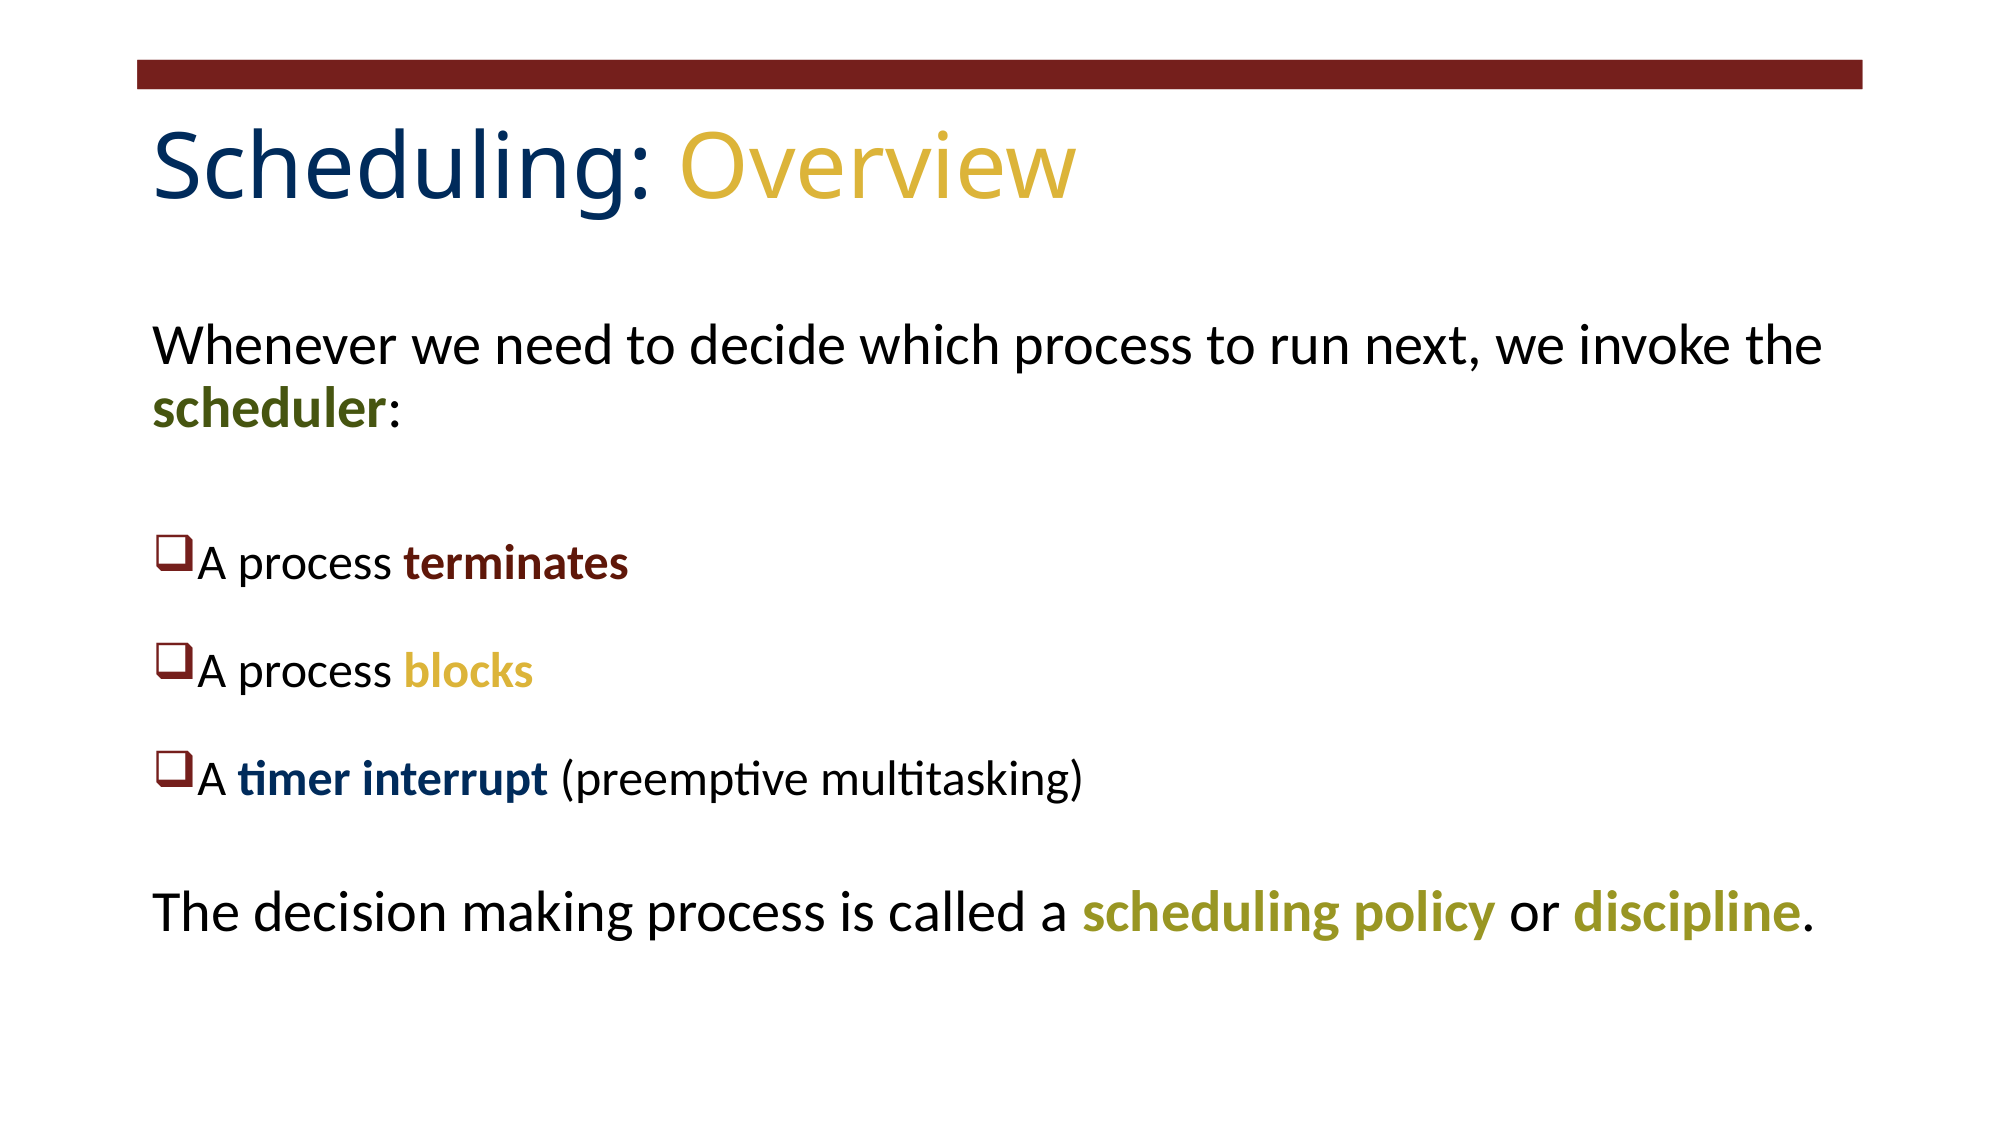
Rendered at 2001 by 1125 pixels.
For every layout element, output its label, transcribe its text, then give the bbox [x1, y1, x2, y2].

title Scheduling: Overview [137, 59, 1863, 278]
list Whenever we need to decide which process to run next, we invoke the scheduler: A process terminates A process blocks A timer interrupt (preemptive multitasking) The decision making process is called a scheduling policy or discipline. [137, 299, 1863, 1103]
